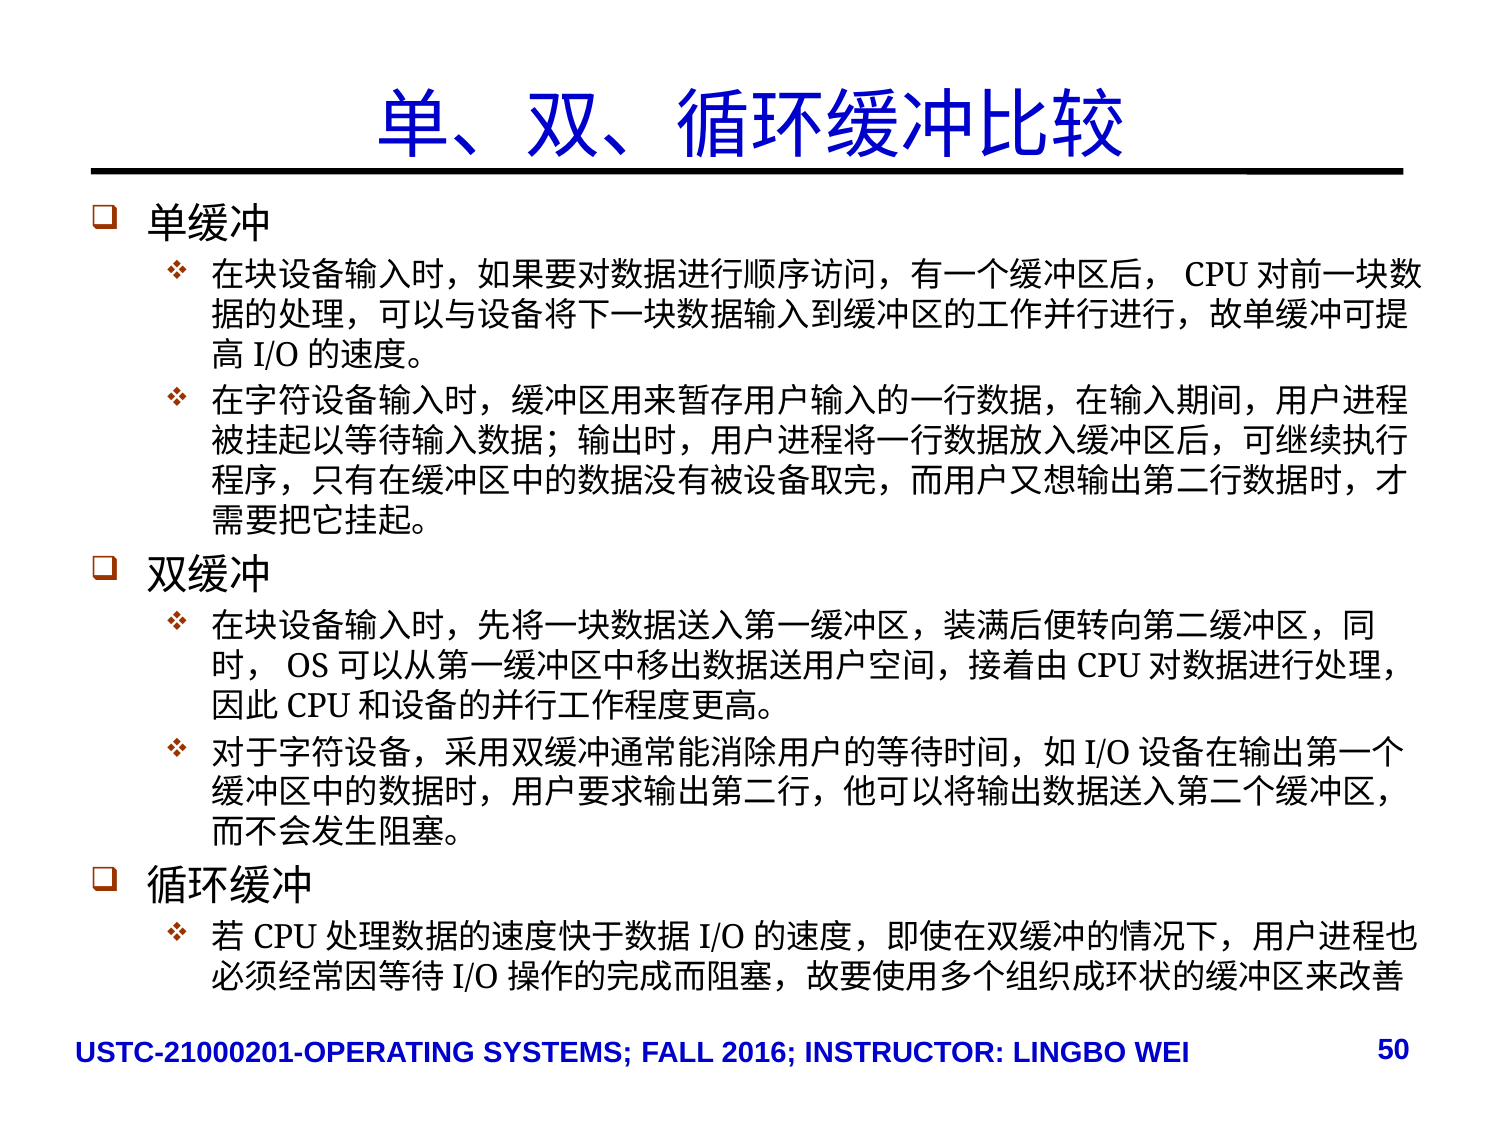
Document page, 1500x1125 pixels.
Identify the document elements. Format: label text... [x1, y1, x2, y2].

footer USTC-21000201-OPERATING SYSTEMS; FALL 2016; INSTRUCTOR: LINGBO WEI [59, 1025, 1243, 1105]
slide_number 50 [1273, 1022, 1426, 1102]
title 单、双、循环缓冲比较 [74, 27, 1426, 188]
list 单缓冲 在块设备输入时，如果要对数据进行顺序访问，有一个缓冲区后，CPU对前一块数据的处理，可以与设备将下一块数据输入到缓冲区的工作并行进行，故单缓冲可提高I/O的速度。 在字符设备输入时，缓冲区用来暂存用户输入的一行数据，在输入期间，用户进程被挂起以等待输入数据；输出时，用户进程将一行数据放入缓冲区后，可继续执行程序，只有在缓冲区中的数据没有被设备取完，而用户又想输出第二行数据时，才需要把它挂起。 双缓冲 在块设备输入时，先将一块数据送入第一缓冲区，装满后便转向第二缓冲区，同时，OS可以从第一缓冲区中移出数据送用户空间，接着由CPU对数据进行处理，因此CPU和设备的并行工作程度更高。 对于字符设备，采用双缓冲通常能消除用户的等待时间，如I/O设备在输出第一个缓冲区中的数据时，用户要求输出第二行，他可以将输出数据送入第二个缓冲区，而不会发生阻塞。 循环缓冲 若CPU处理数据的速度快于数据I/O的速度，即使在双缓冲的情况下，用户进程也必须经常因等待I/O操作的完成而阻塞，故要使用多个组织成环状的缓冲区来改善 [74, 188, 1446, 1017]
